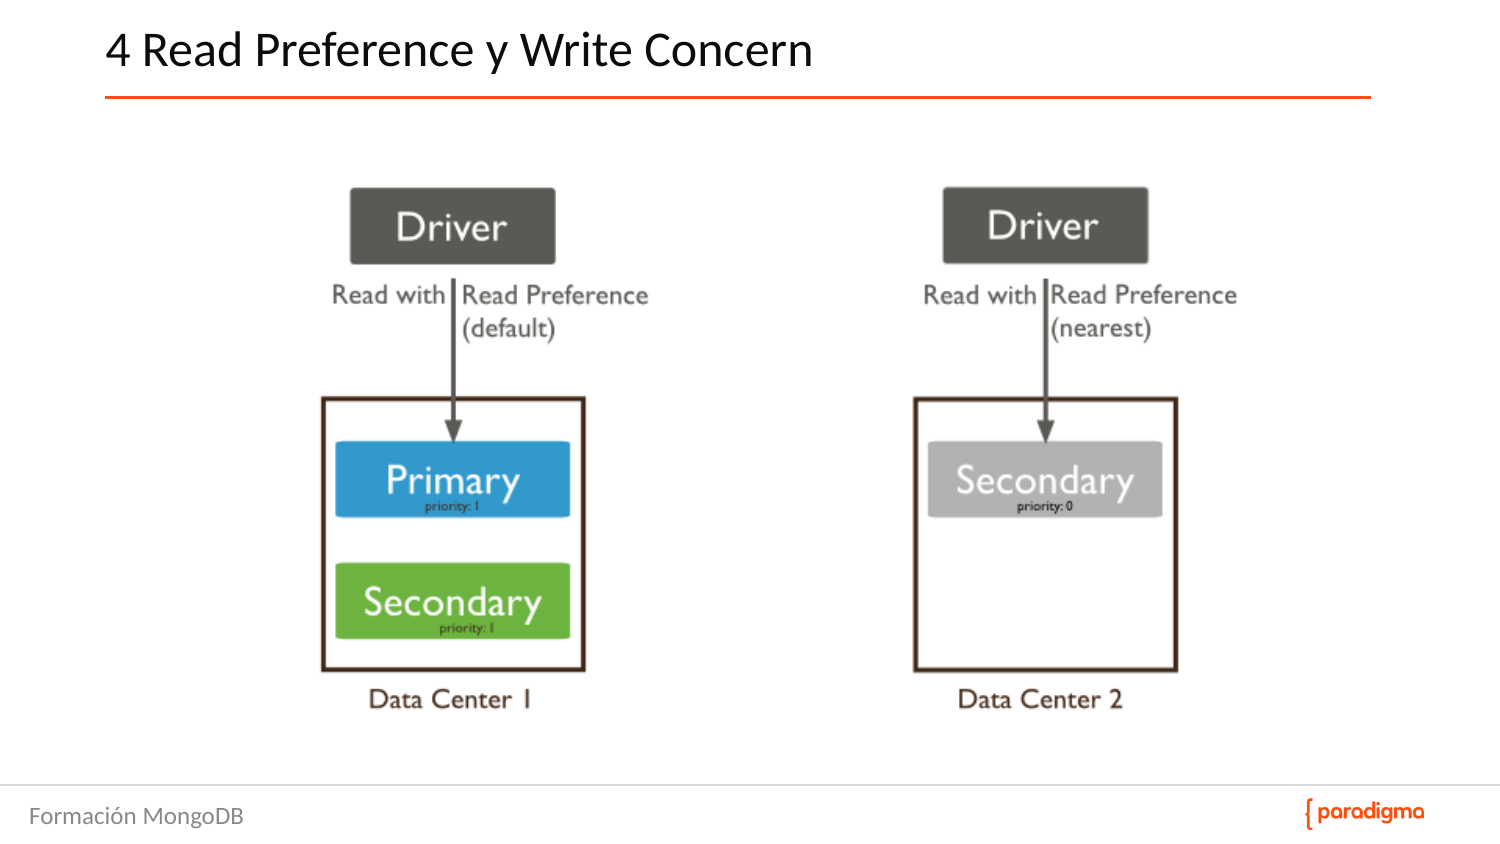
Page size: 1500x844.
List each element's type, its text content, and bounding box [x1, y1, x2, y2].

text_box 4 Read Preference y Write Concern [105, 28, 1395, 126]
picture [198, 141, 1263, 741]
text_box Formación MongoDB [0, 792, 1223, 844]
picture [1304, 798, 1424, 830]
